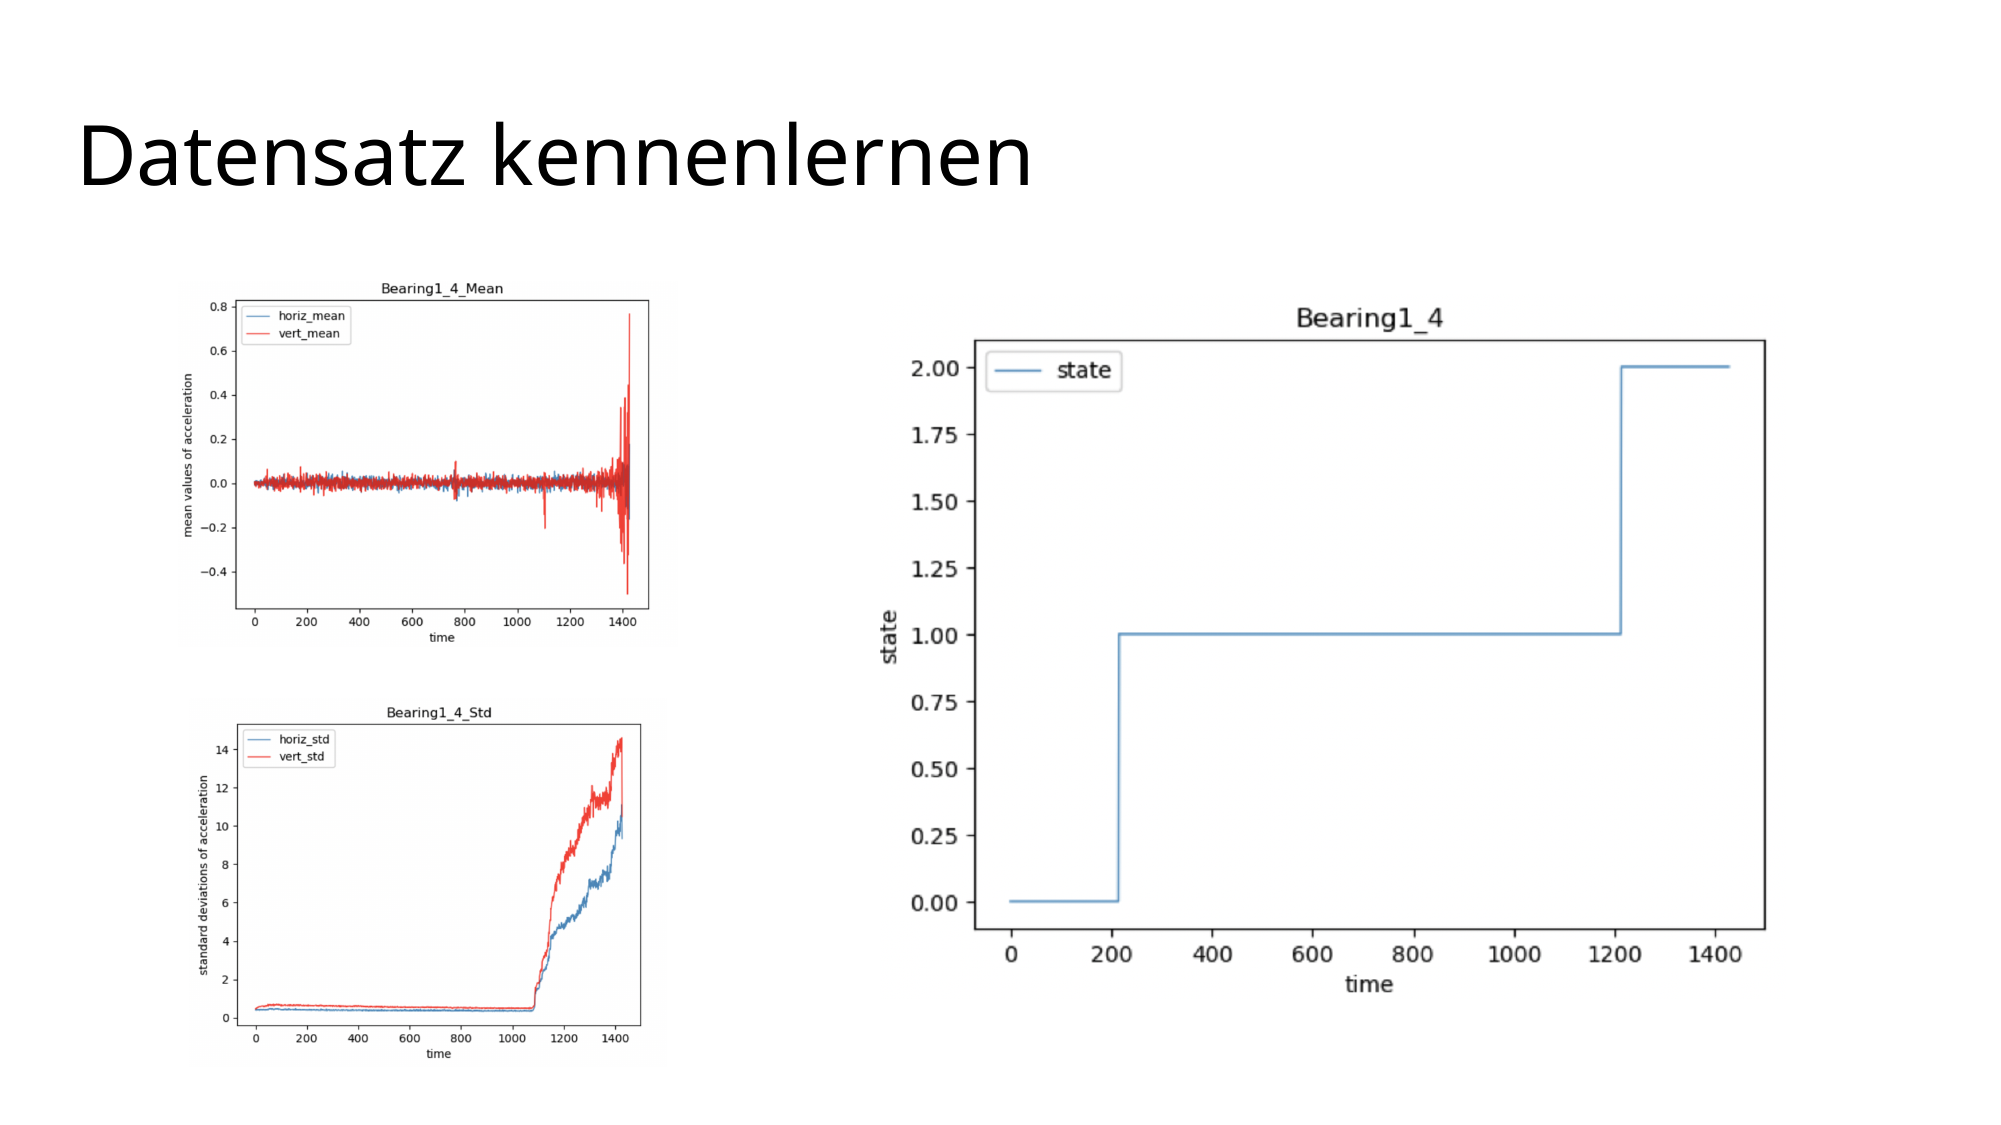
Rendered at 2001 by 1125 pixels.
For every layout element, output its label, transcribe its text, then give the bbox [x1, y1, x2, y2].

picture [178, 281, 678, 647]
picture [880, 294, 1786, 999]
title Datensatz kennenlernen [61, 50, 1787, 266]
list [189, 698, 667, 1067]
